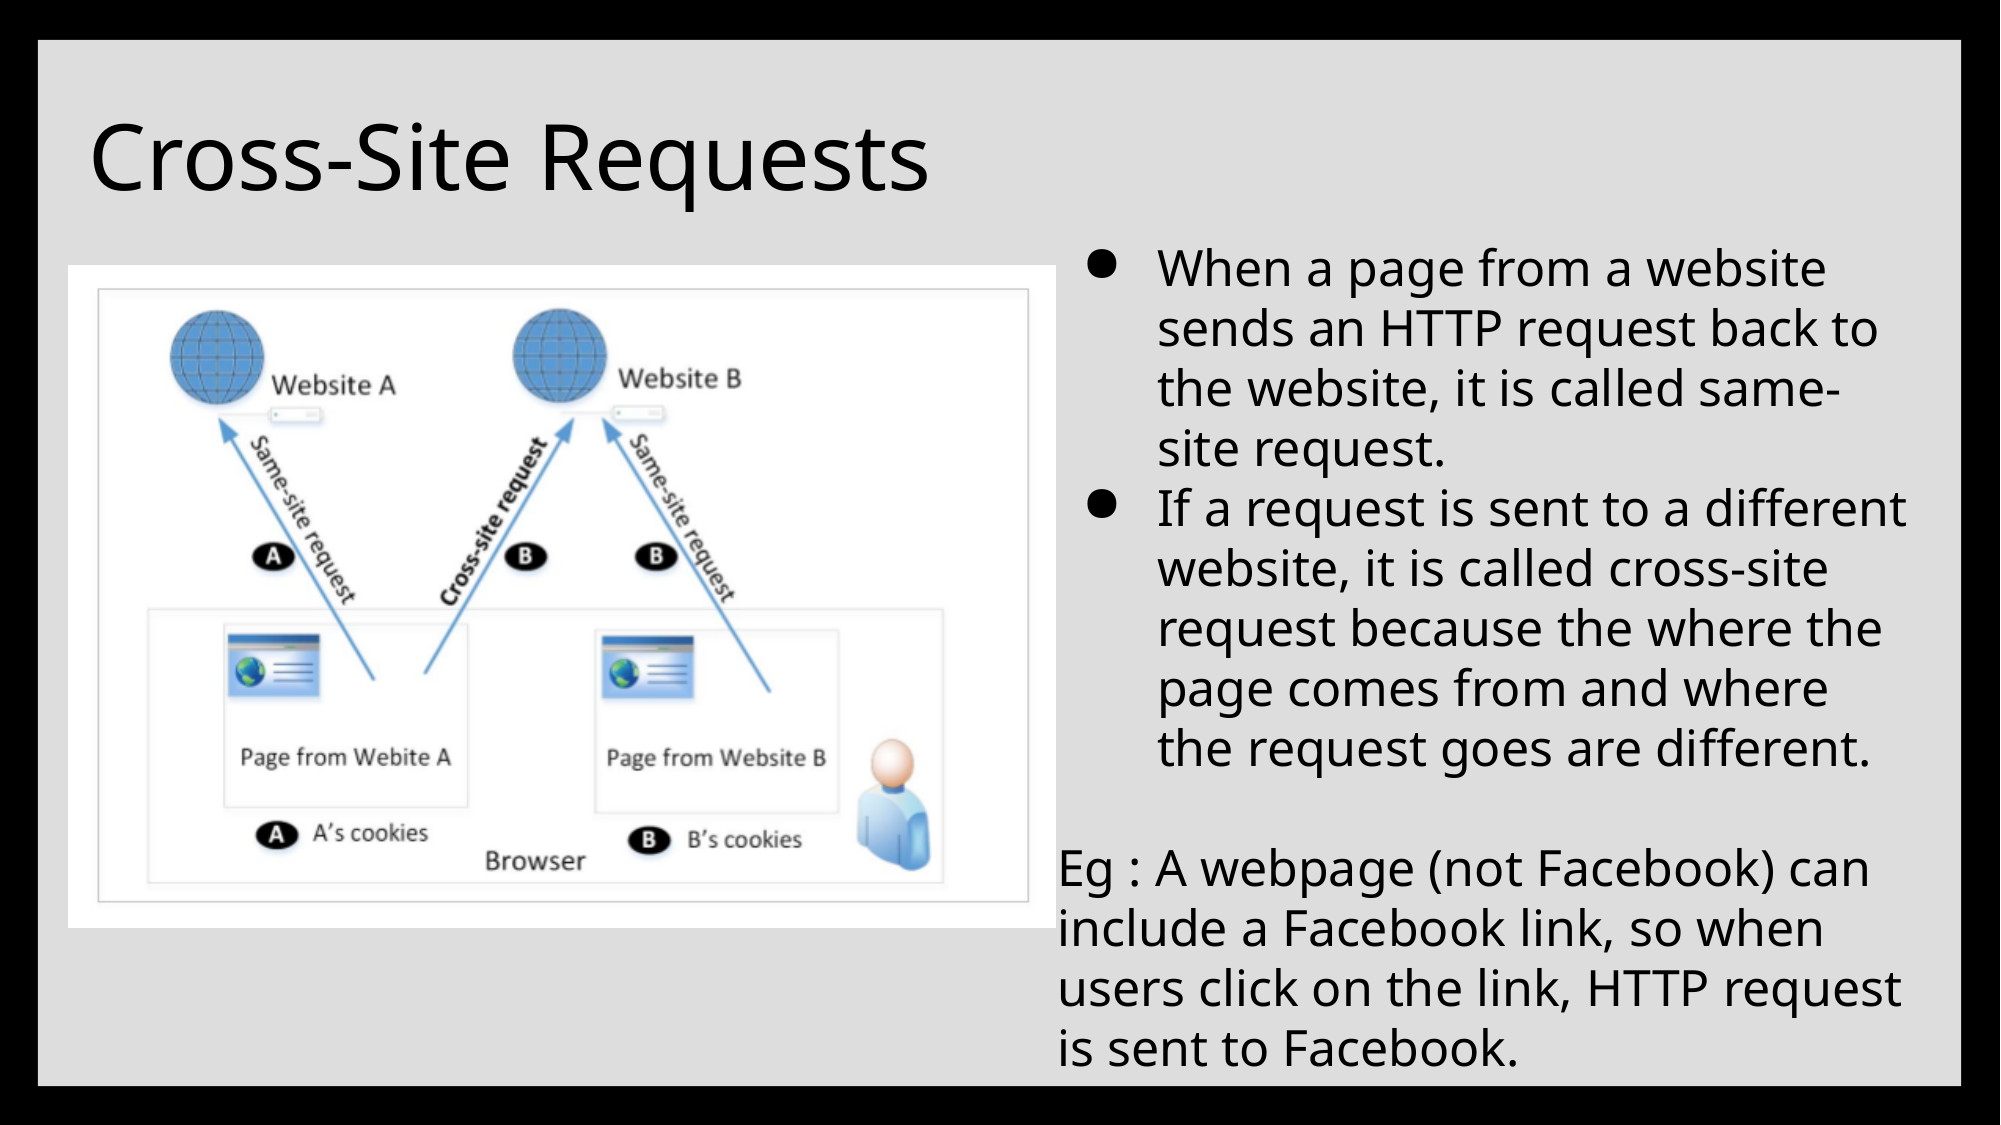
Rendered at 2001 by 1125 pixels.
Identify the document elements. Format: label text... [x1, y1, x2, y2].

picture [67, 264, 1056, 928]
text_box When a page from a website sends an HTTP request back to the website, it is called same-site request. If a request is sent to a different website, it is called cross-site request because the where the page comes from and where the request goes are different. Eg : A webpage (not Facebook) can include a Facebook link, so when users click on the link, HTTP request is sent to Facebook. [1037, 216, 1932, 1082]
title Cross-Site Requests [68, 91, 1932, 217]
